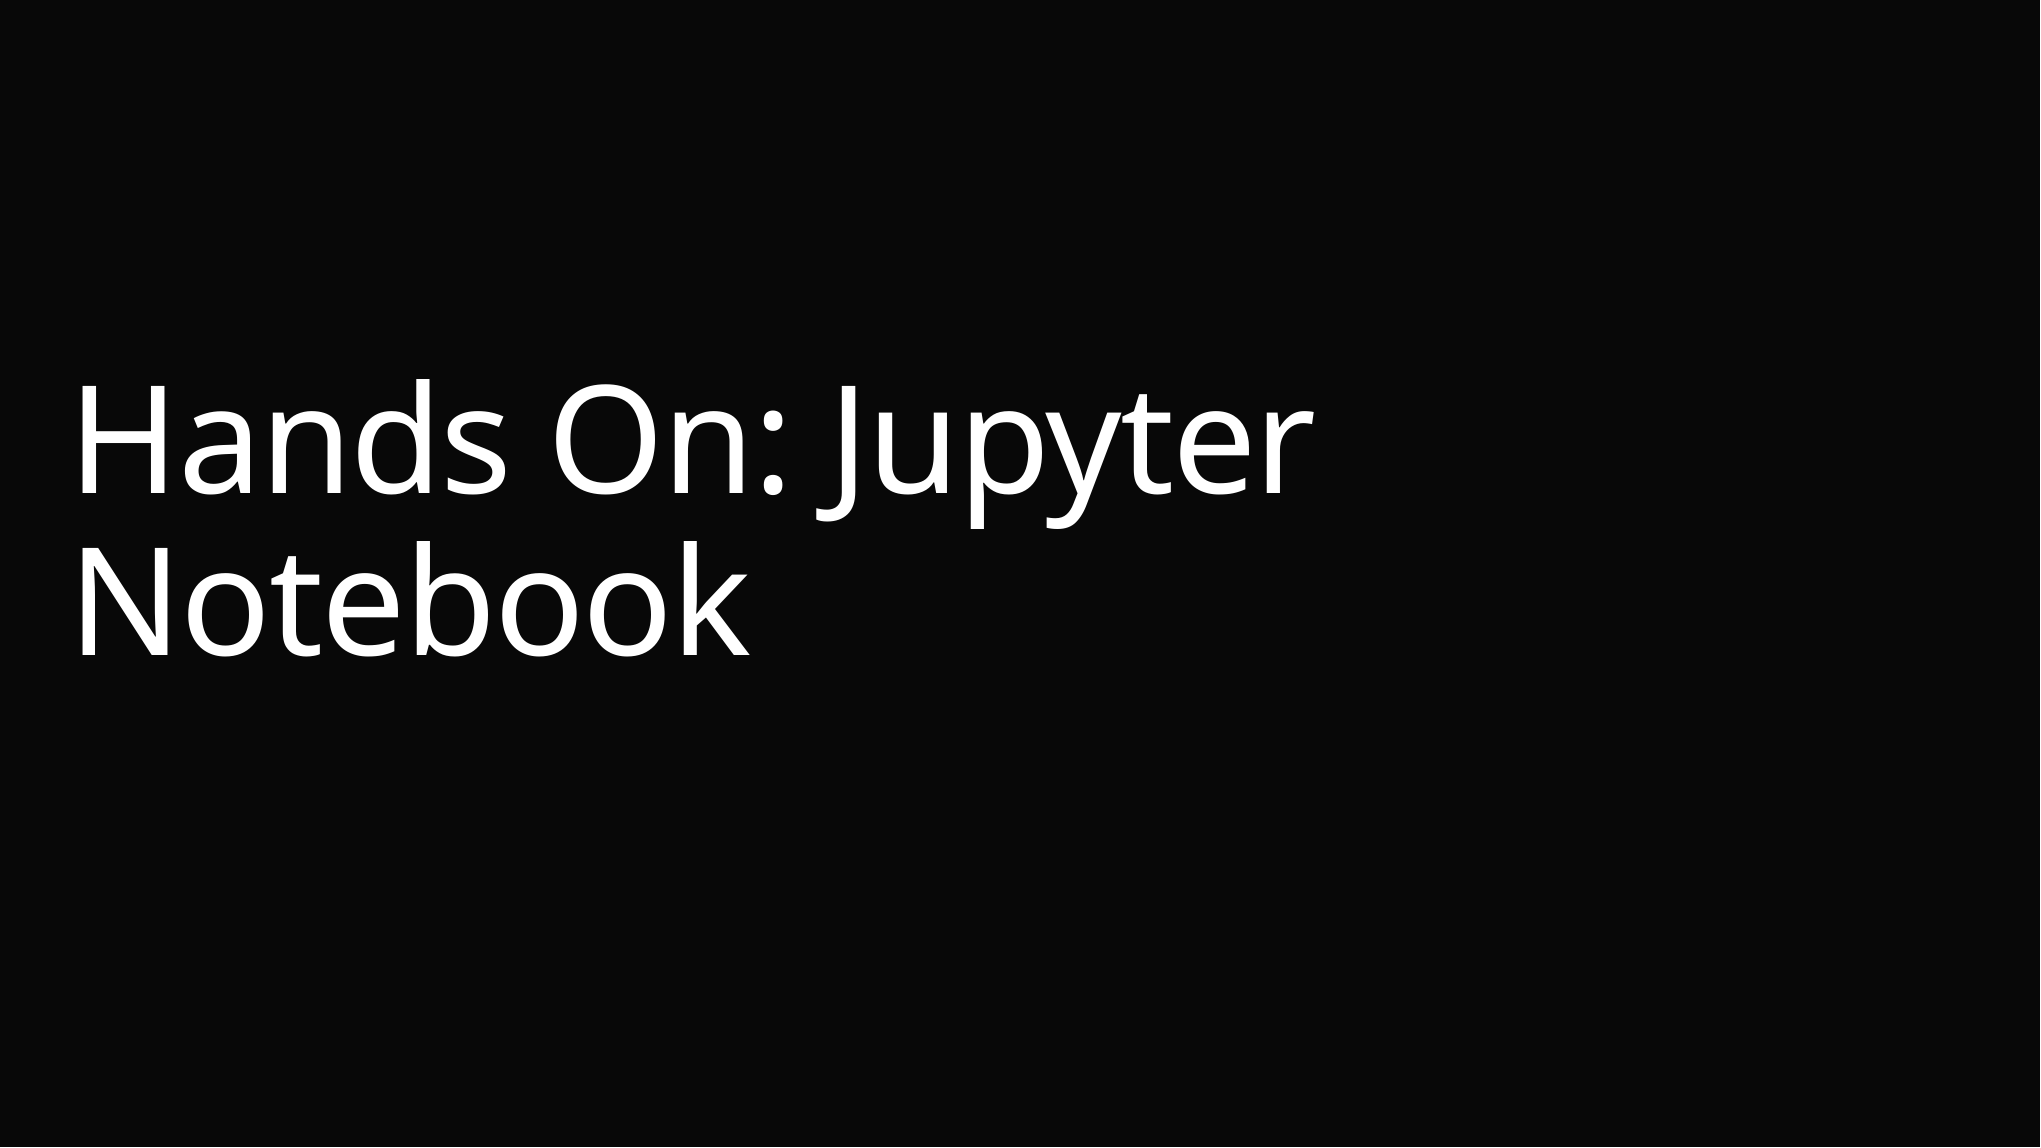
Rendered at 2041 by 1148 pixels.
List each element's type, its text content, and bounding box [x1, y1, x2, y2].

title Hands On: Jupyter Notebook [45, 348, 1958, 543]
